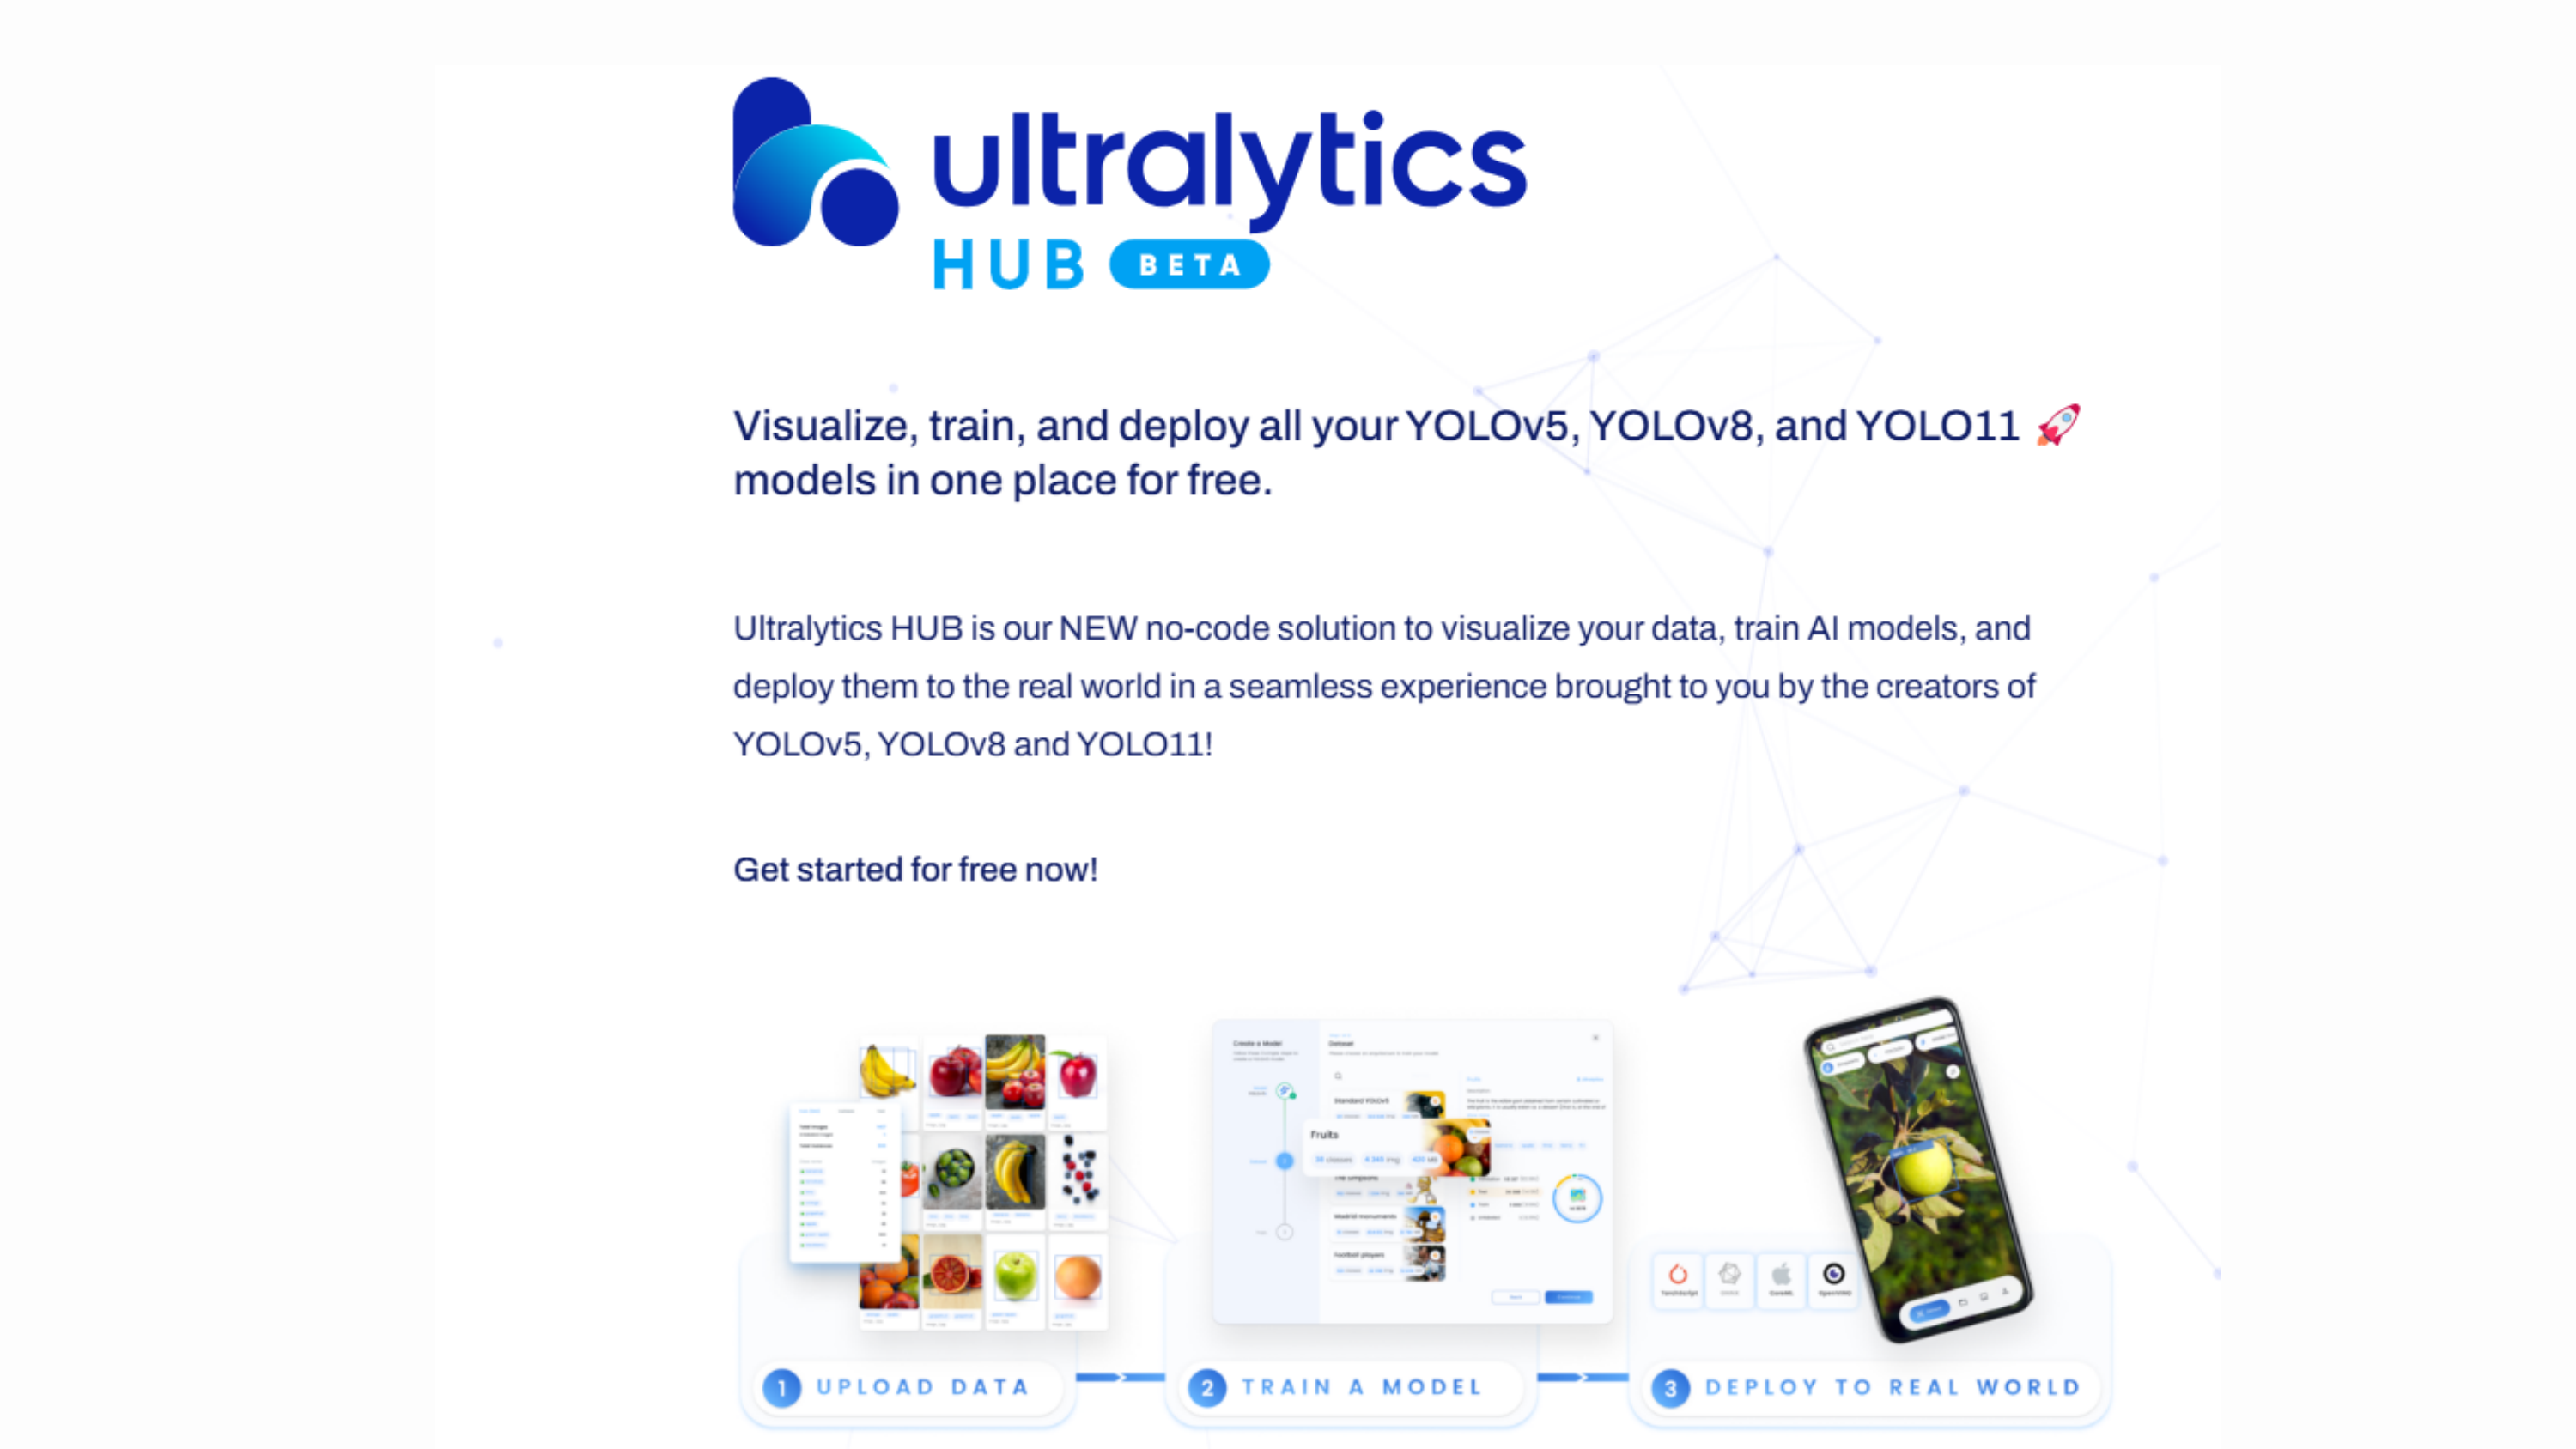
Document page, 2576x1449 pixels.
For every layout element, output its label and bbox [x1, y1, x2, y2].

text_box [434, 65, 2221, 1449]
